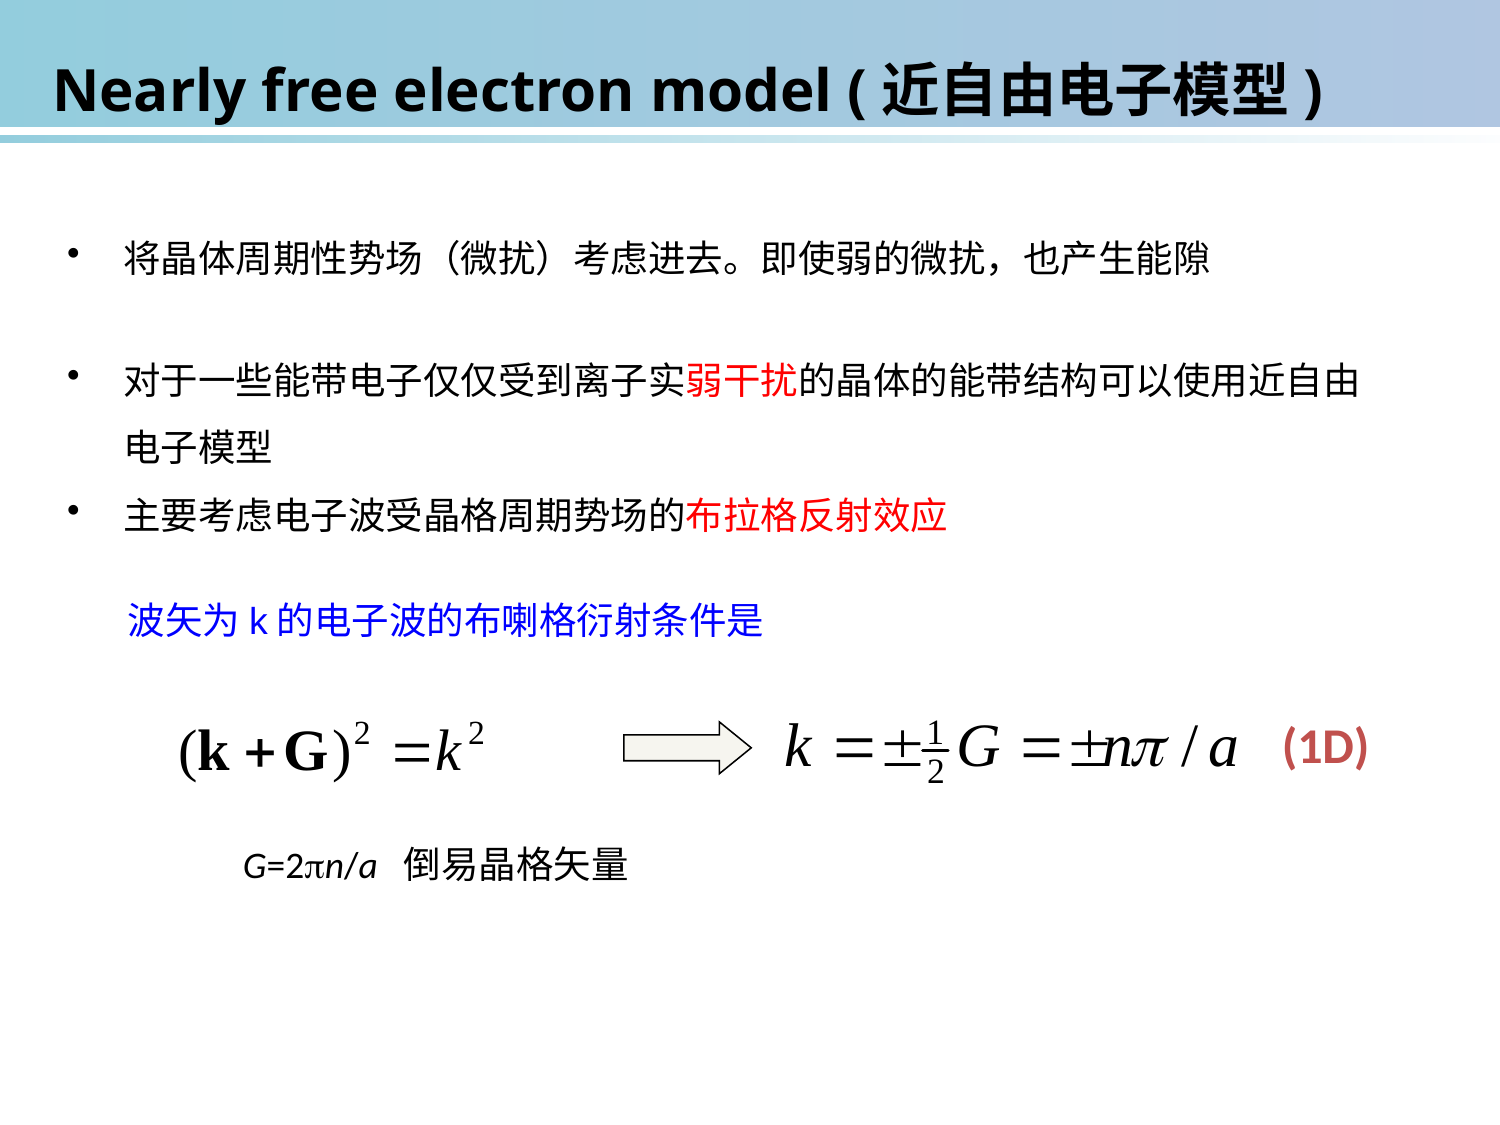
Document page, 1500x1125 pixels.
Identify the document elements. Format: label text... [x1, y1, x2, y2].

text_box 将晶体周期性势场（微扰）考虑进去。即使弱的微扰，也产生能隙 [52, 200, 1412, 288]
text_box G=2pn/a 倒易晶格矢量 [228, 833, 644, 894]
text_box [170, 704, 1389, 798]
text_box Nearly free electron model (近自由电子模型) [4, 32, 1372, 131]
text_box 对于一些能带电子仅仅受到离子实弱干扰的晶体的能带结构可以使用近自由电子模型 主要考虑电子波受晶格周期势场的布拉格反射效应 [52, 326, 1412, 545]
text_box 波矢为k的电子波的布喇格衍射条件是 [112, 563, 863, 650]
